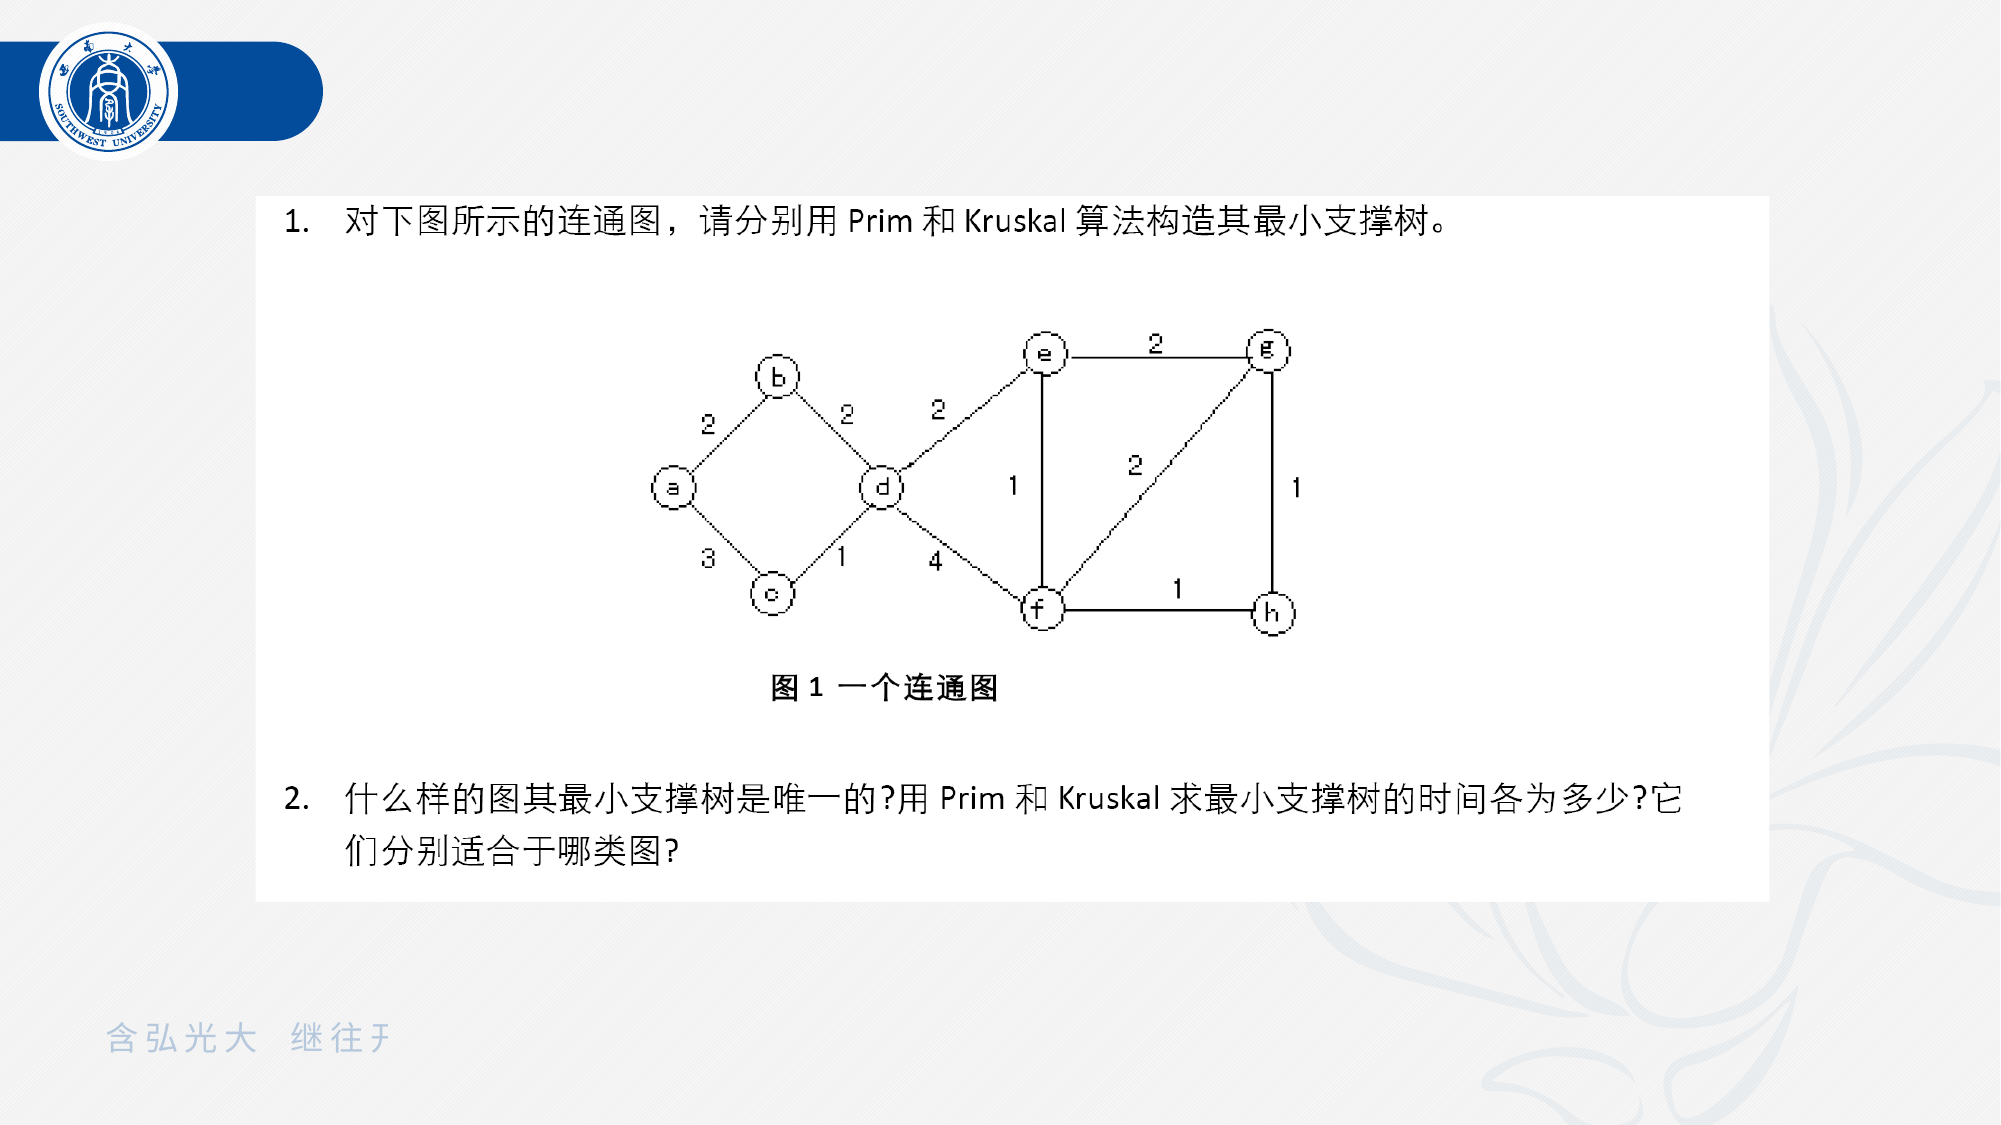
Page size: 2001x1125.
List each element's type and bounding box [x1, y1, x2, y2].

picture [255, 196, 1770, 902]
